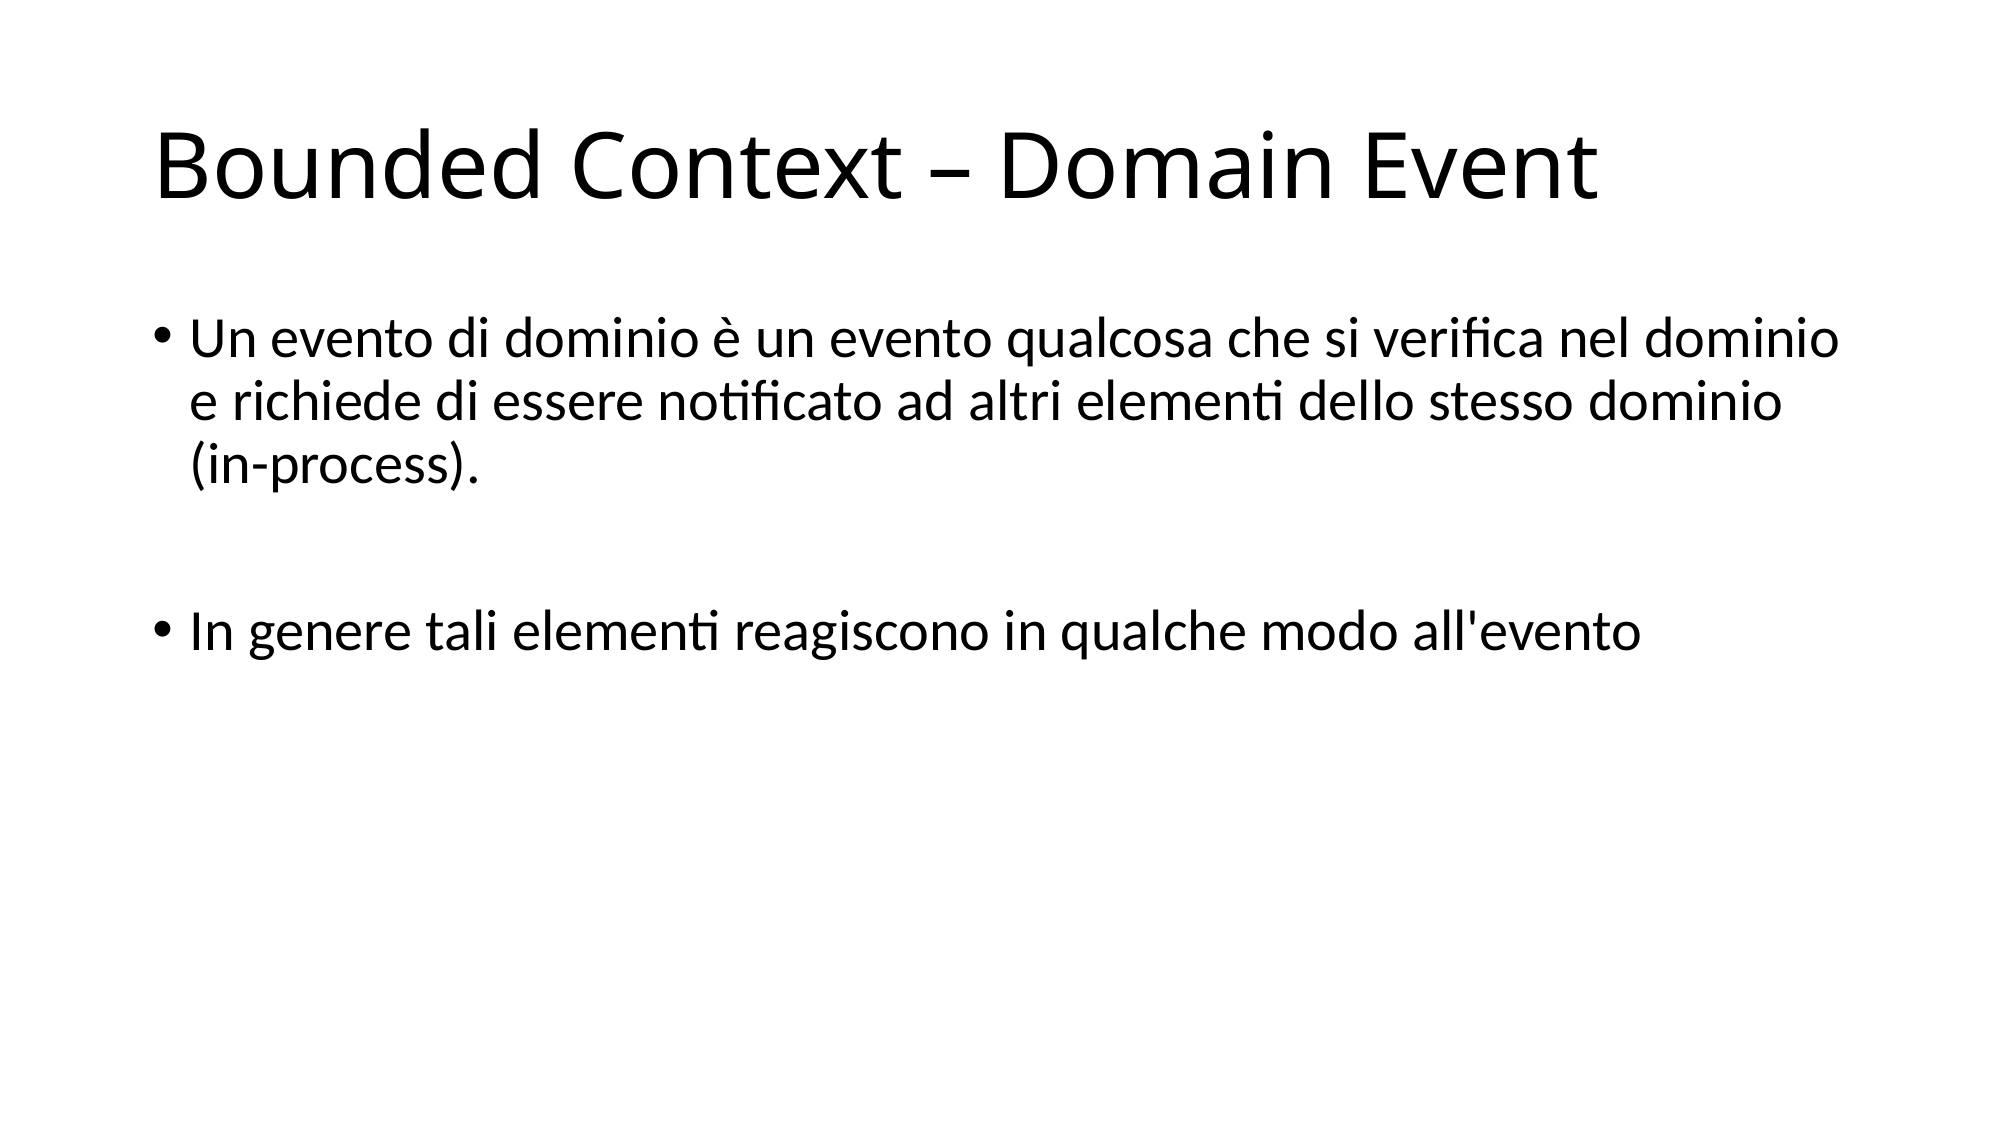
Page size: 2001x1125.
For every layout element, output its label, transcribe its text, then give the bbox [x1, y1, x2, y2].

list Un evento di dominio è un evento qualcosa che si verifica nel dominio e richiede di essere notificato ad altri elementi dello stesso dominio (in-process). In genere tali elementi reagiscono in qualche modo all'evento [137, 299, 1863, 1014]
title Bounded Context – Domain Event [137, 59, 1863, 278]
